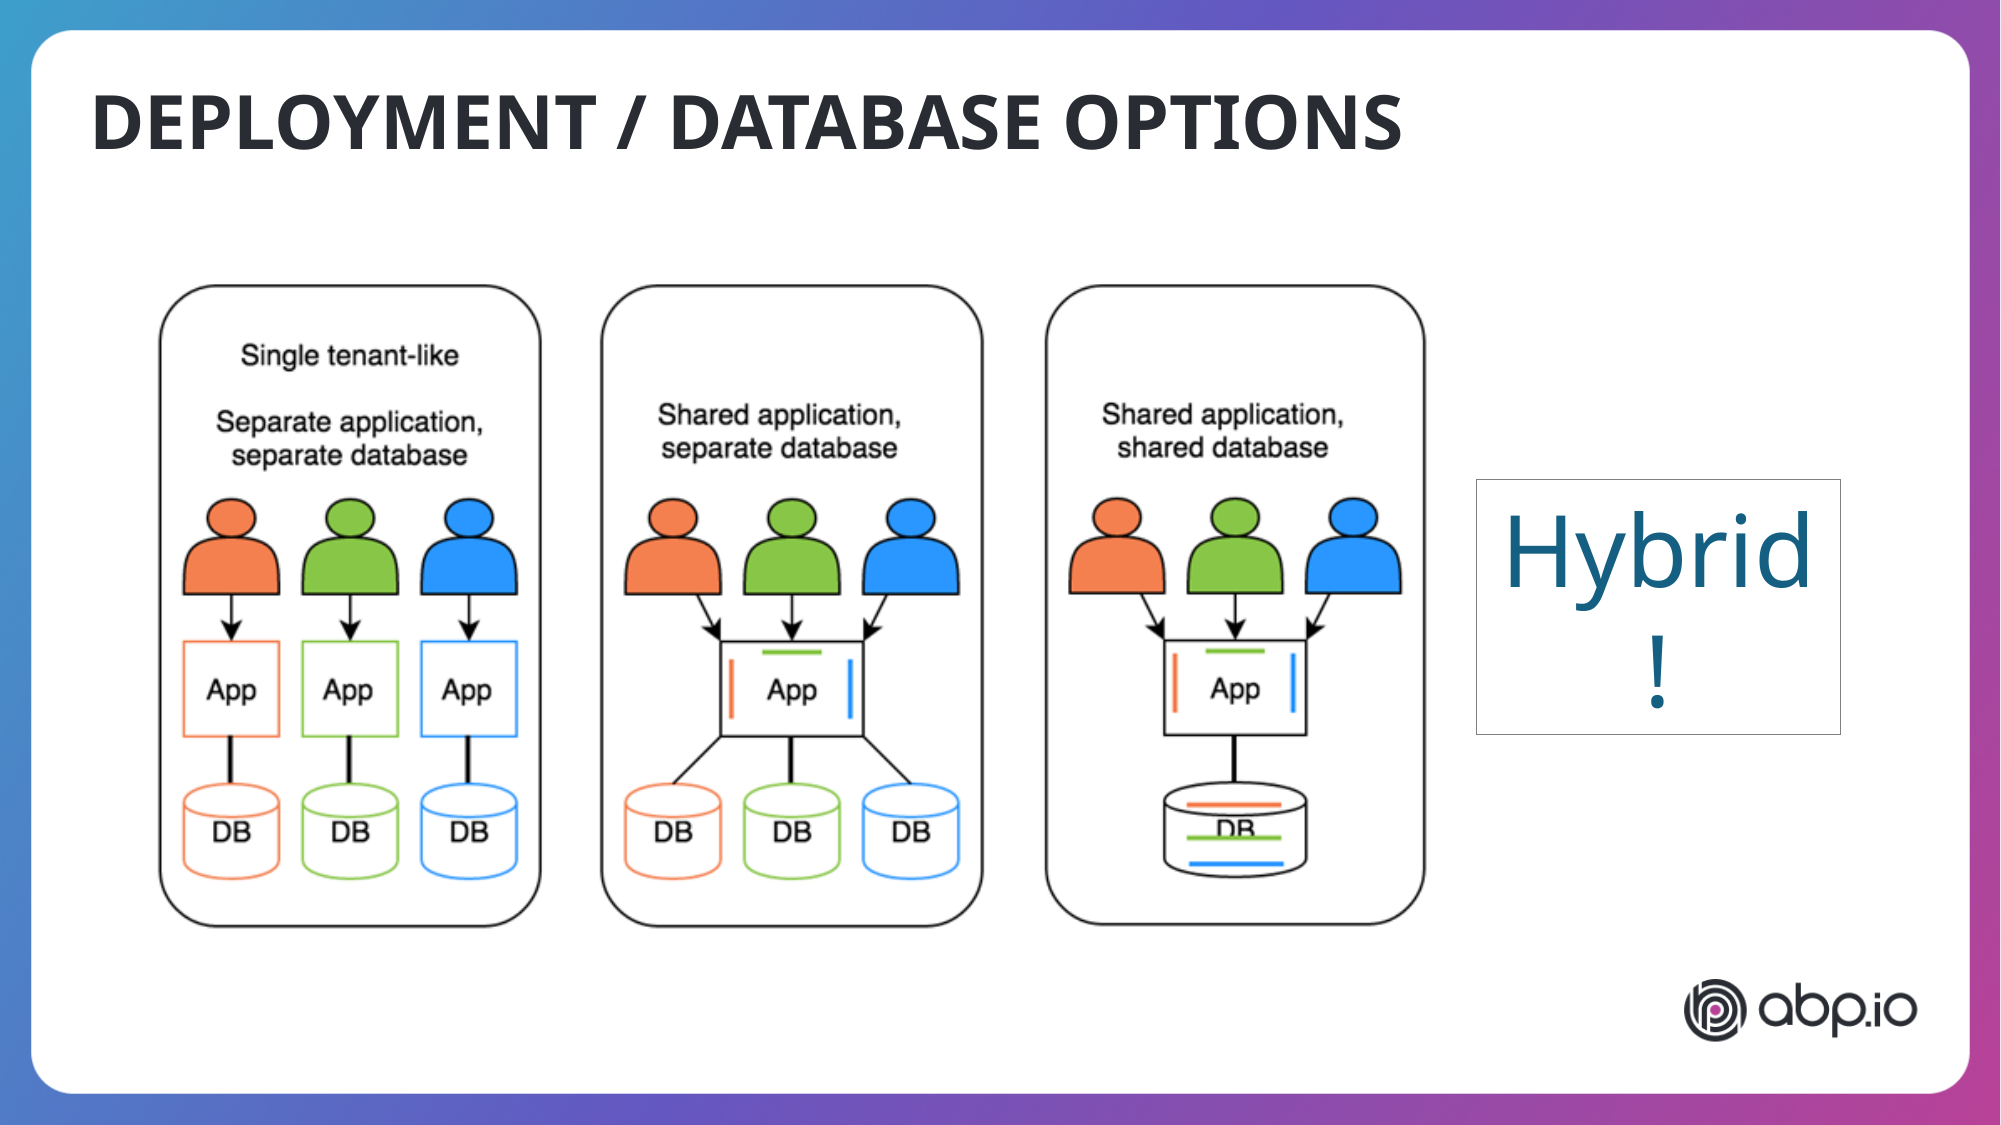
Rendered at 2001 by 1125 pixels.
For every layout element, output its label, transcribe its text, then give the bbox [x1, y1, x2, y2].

text_box DEPLOYMENT / DATABASE OPTIONS [74, 66, 1919, 184]
picture [0, 0, 2001, 1125]
text_box Hybrid! [1476, 479, 1841, 735]
